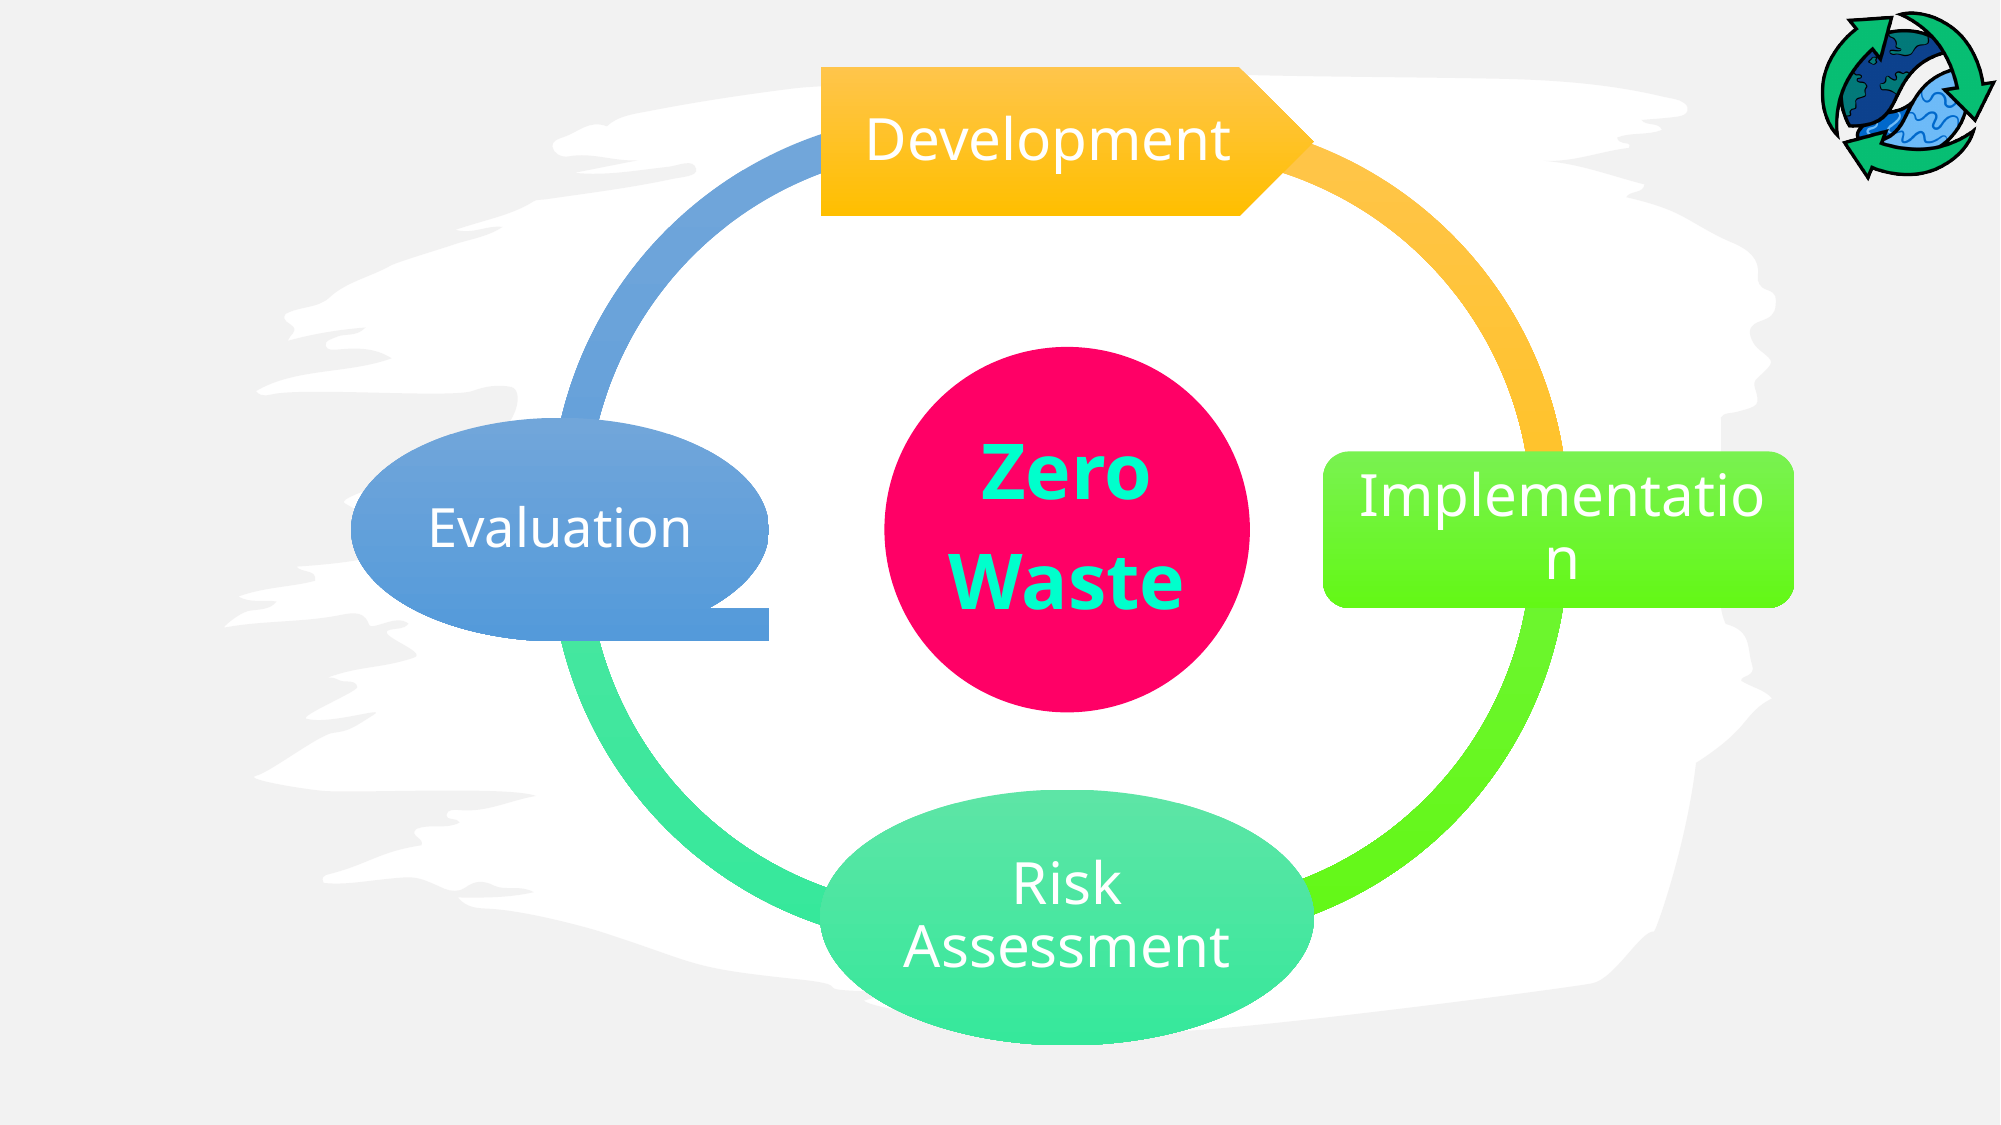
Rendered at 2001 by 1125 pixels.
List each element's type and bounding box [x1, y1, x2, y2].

text_box [70, 39, 2000, 1073]
text_box [0, 0, 2000, 1125]
picture [1815, 0, 2000, 185]
